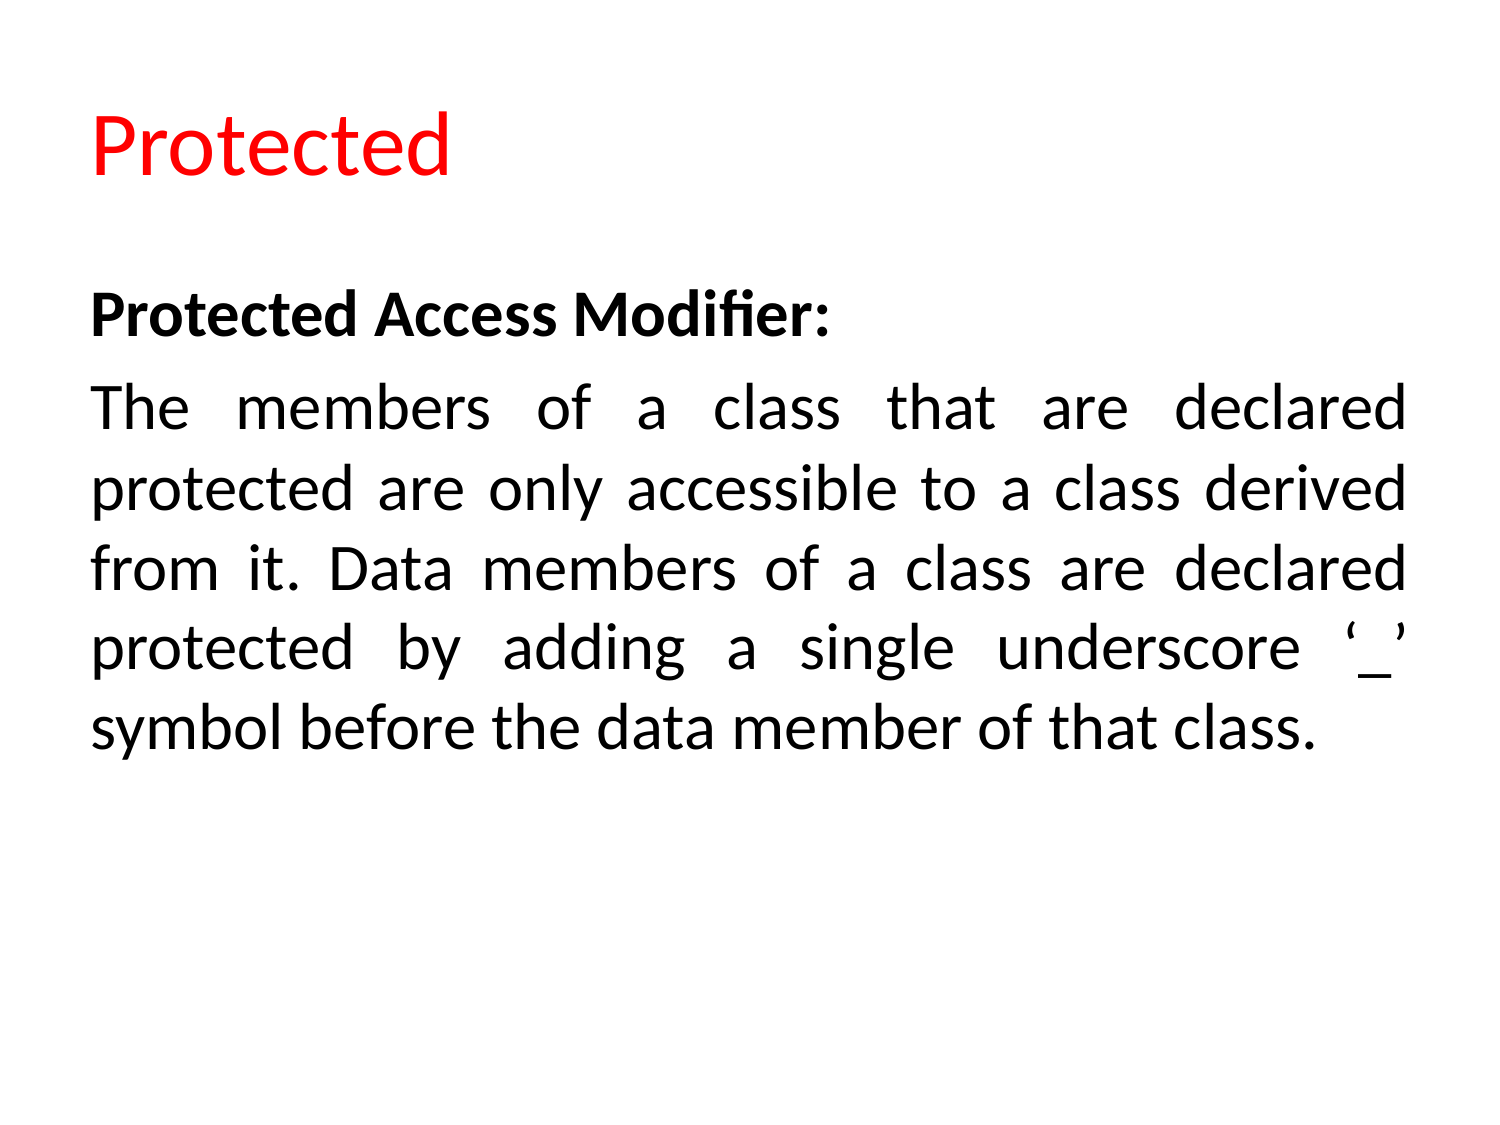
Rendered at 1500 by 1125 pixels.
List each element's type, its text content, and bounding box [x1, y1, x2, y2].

title Protected [75, 45, 1425, 233]
list Protected Access Modifier: The members of a class that are declared protected are only accessible to a class derived from it. Data members of a class are declared protected by adding a single underscore ‘_’ symbol before the data member of that class. [75, 262, 1425, 1005]
